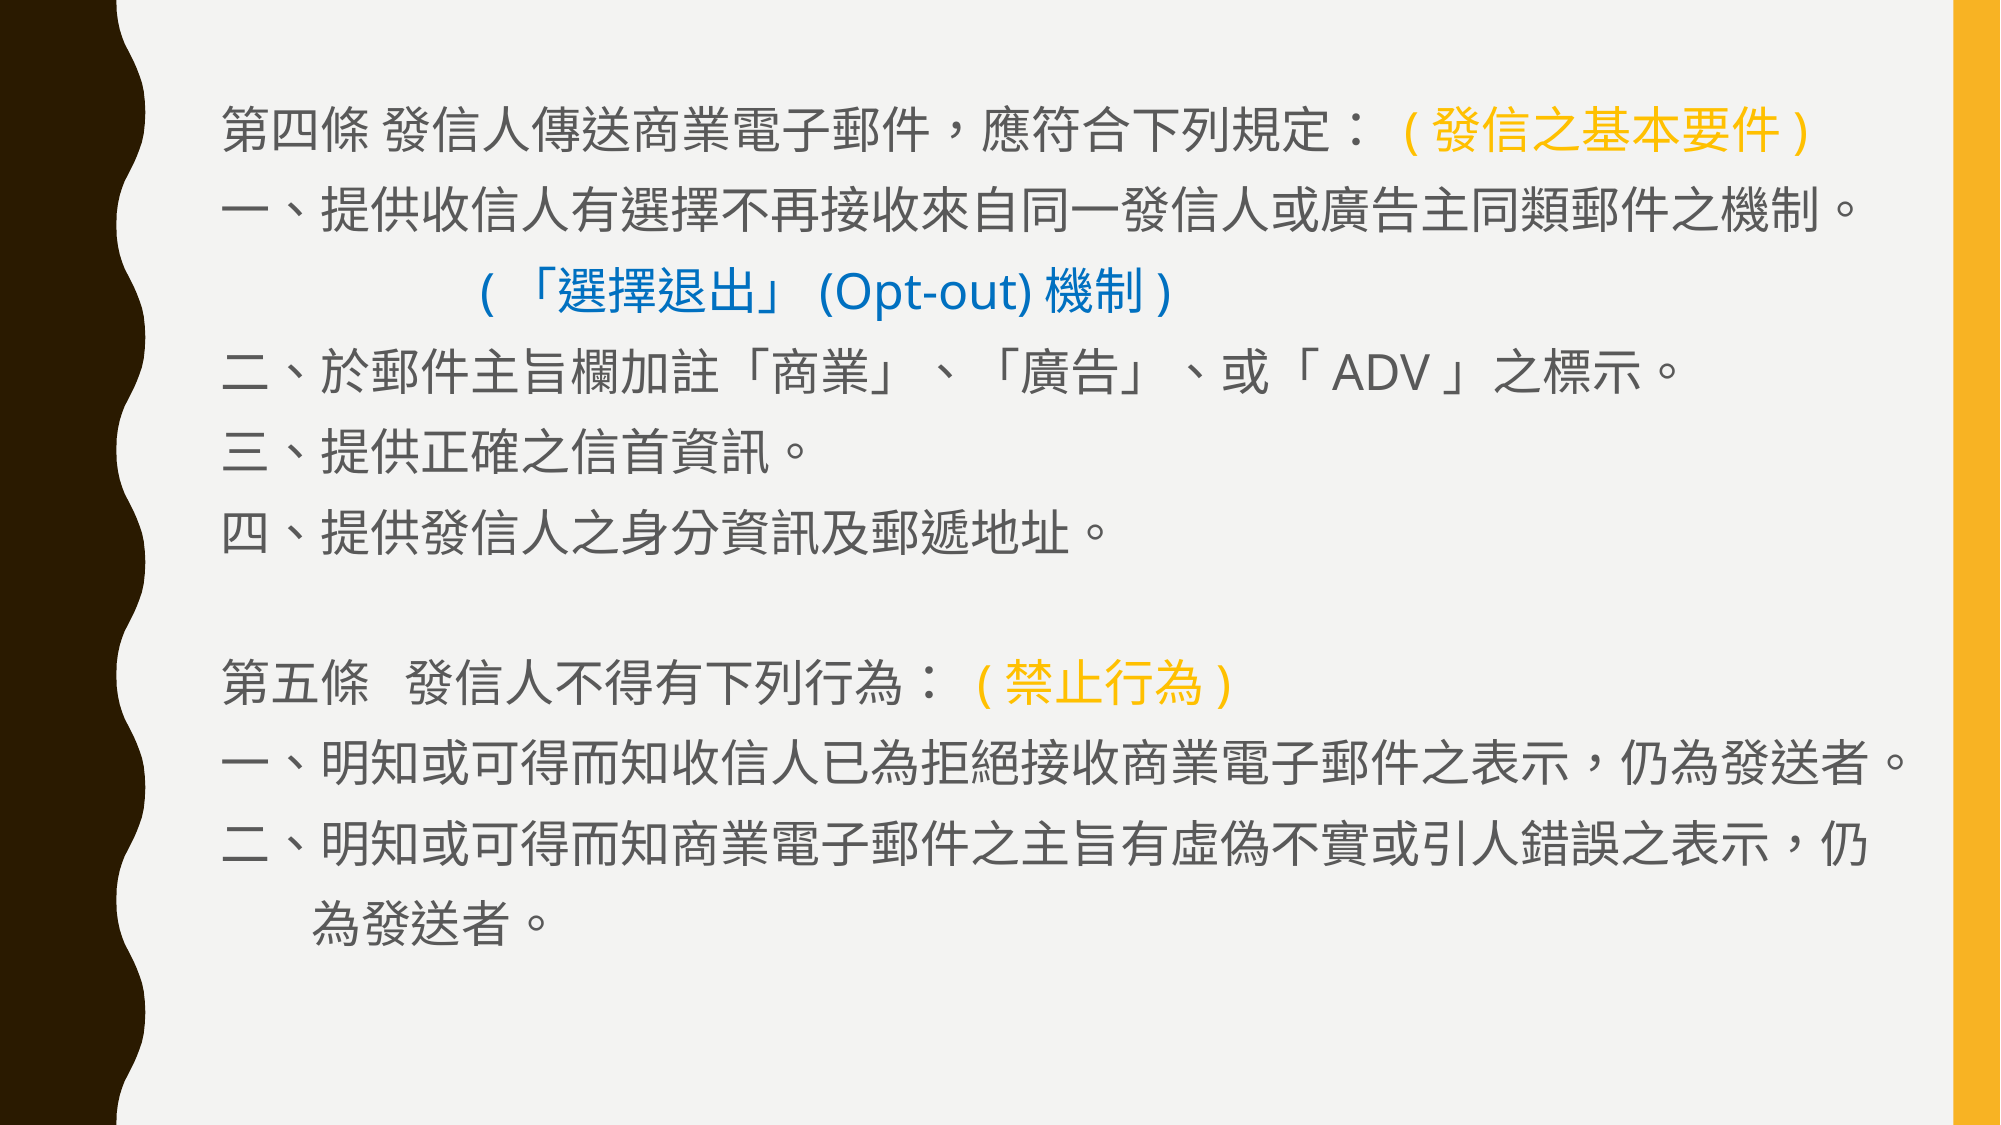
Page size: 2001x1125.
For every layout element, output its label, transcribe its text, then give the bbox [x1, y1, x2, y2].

list 第四條 發信人傳送商業電子郵件，應符合下列規定： (發信之基本要件) 一、提供收信人有選擇不再接收來自同一發信人或廣告主同類郵件之機制。 (「選擇退出」(Opt-out)機制) 二、於郵件主旨欄加註「商業」、「廣告」、或「ADV」之標示。 三、提供正確之信首資訊。 四、提供發信人之身分資訊及郵遞地址。 第五條 發信人不得有下列行為： (禁止行為) 一、明知或可得而知收信人已為拒絕接收商業電子郵件之表示，仍為發送者。 二、明知或可得而知商業電子郵件之主旨有虛偽不實或引人錯誤之表示，仍 為發送者。 [205, 84, 1924, 1059]
